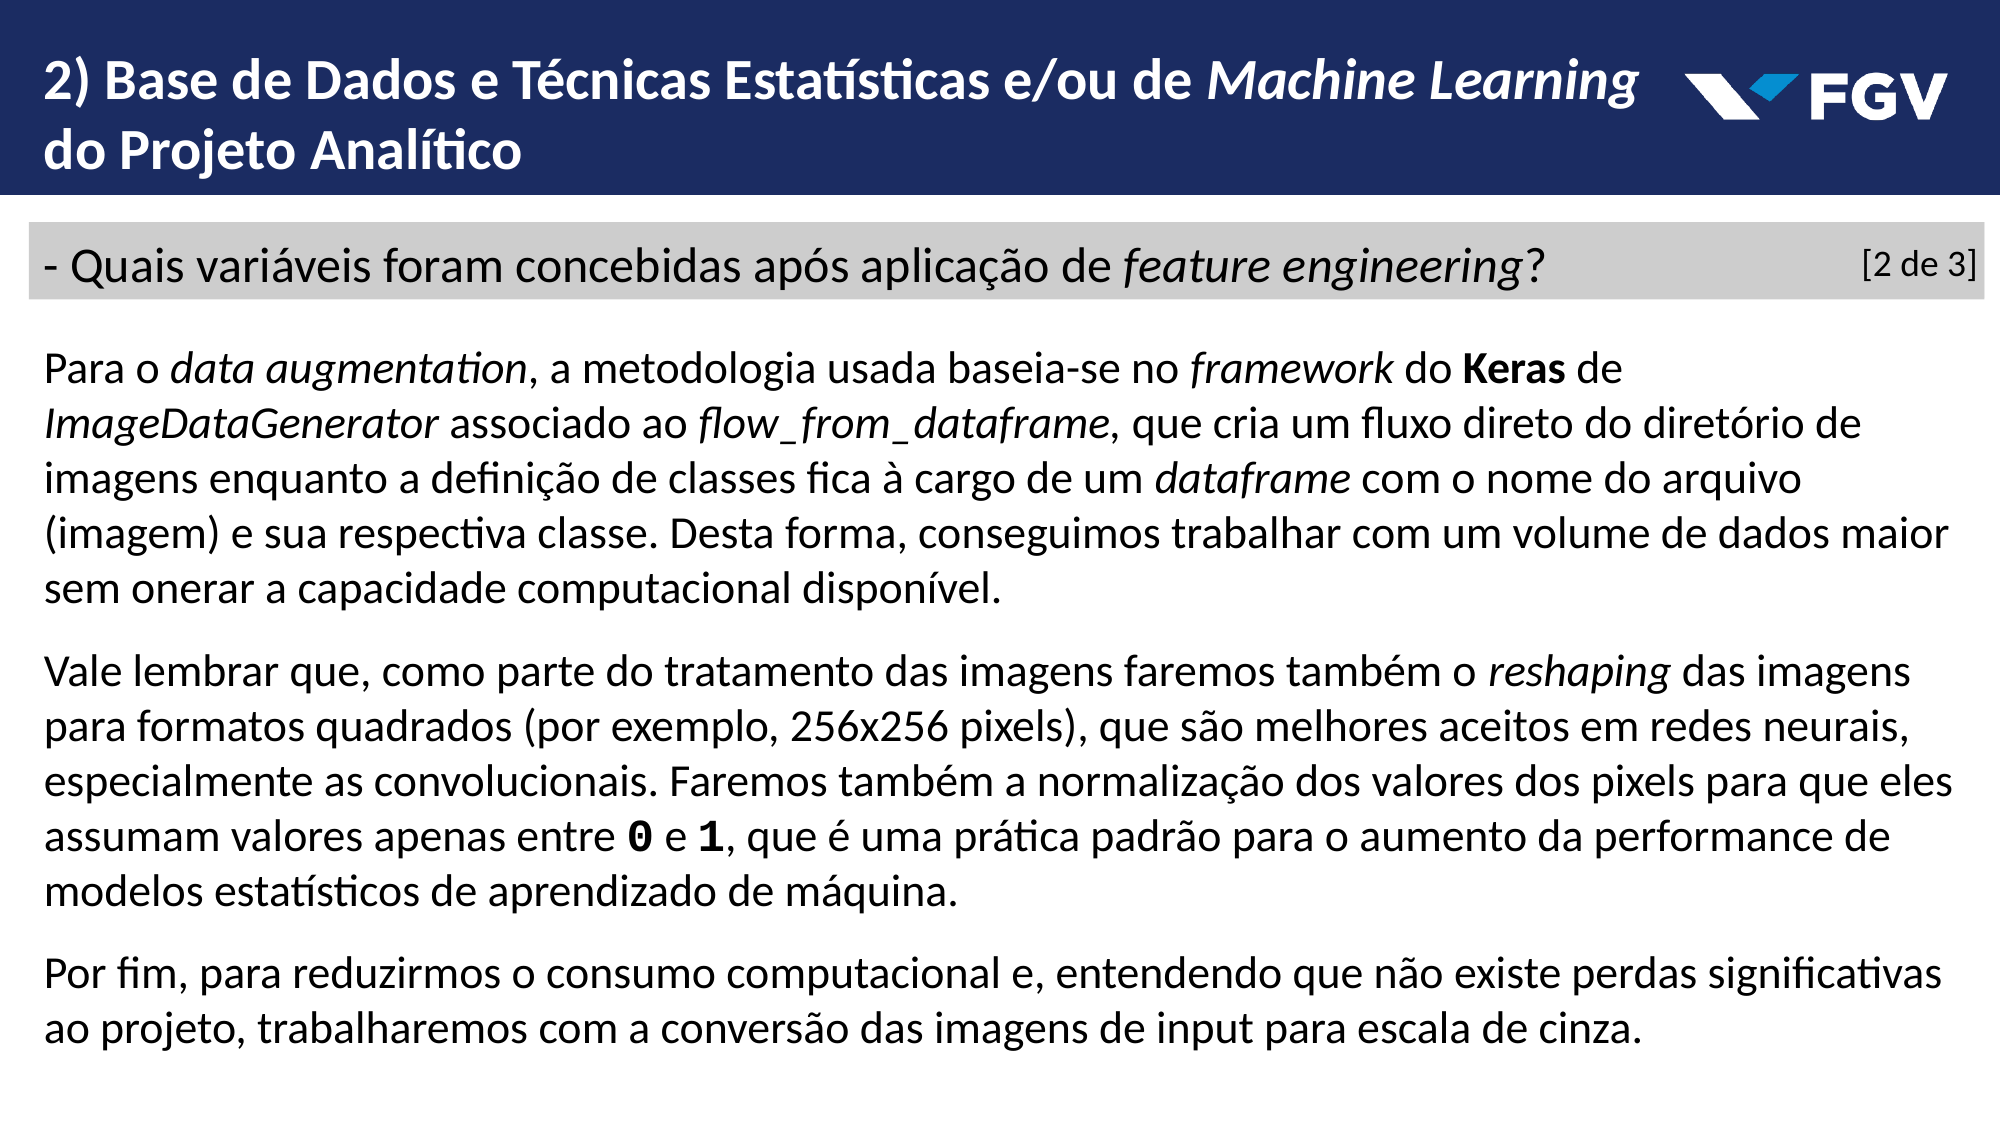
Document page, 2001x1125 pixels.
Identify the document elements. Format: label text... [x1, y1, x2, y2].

text_box Para o data augmentation, a metodologia usada baseia-se no framework do Keras de ImageDataGenerator associado ao flow_from_dataframe, que cria um fluxo direto do diretório de imagens enquanto a definição de classes fica à cargo de um dataframe com o nome do arquivo (imagem) e sua respectiva classe. Desta forma, conseguimos trabalhar com um volume de dados maior sem onerar a capacidade computacional disponível. Vale lembrar que, como parte do tratamento das imagens faremos também o reshaping das imagens para formatos quadrados (por exemplo, 256x256 pixels), que são melhores aceitos em redes neurais, especialmente as convolucionais. Faremos também a normalização dos valores dos pixels para que eles assumam valores apenas entre 0 e 1, que é uma prática padrão para o aumento da performance de modelos estatísticos de aprendizado de máquina. Por fim, para reduzirmos o consumo computacional e, entendendo que não existe perdas significativas ao projeto, trabalharemos com a conversão das imagens de input para escala de cinza. [28, 330, 1985, 1061]
picture [1679, 41, 1980, 151]
text_box - Quais variáveis foram concebidas após aplicação de feature engineering? [28, 222, 1985, 300]
text_box [2 de 3] [1855, 222, 1985, 298]
text_box 2) Base de Dados e Técnicas Estatísticas e/ou de Machine Learning do Projeto Analítico [28, 34, 1679, 189]
